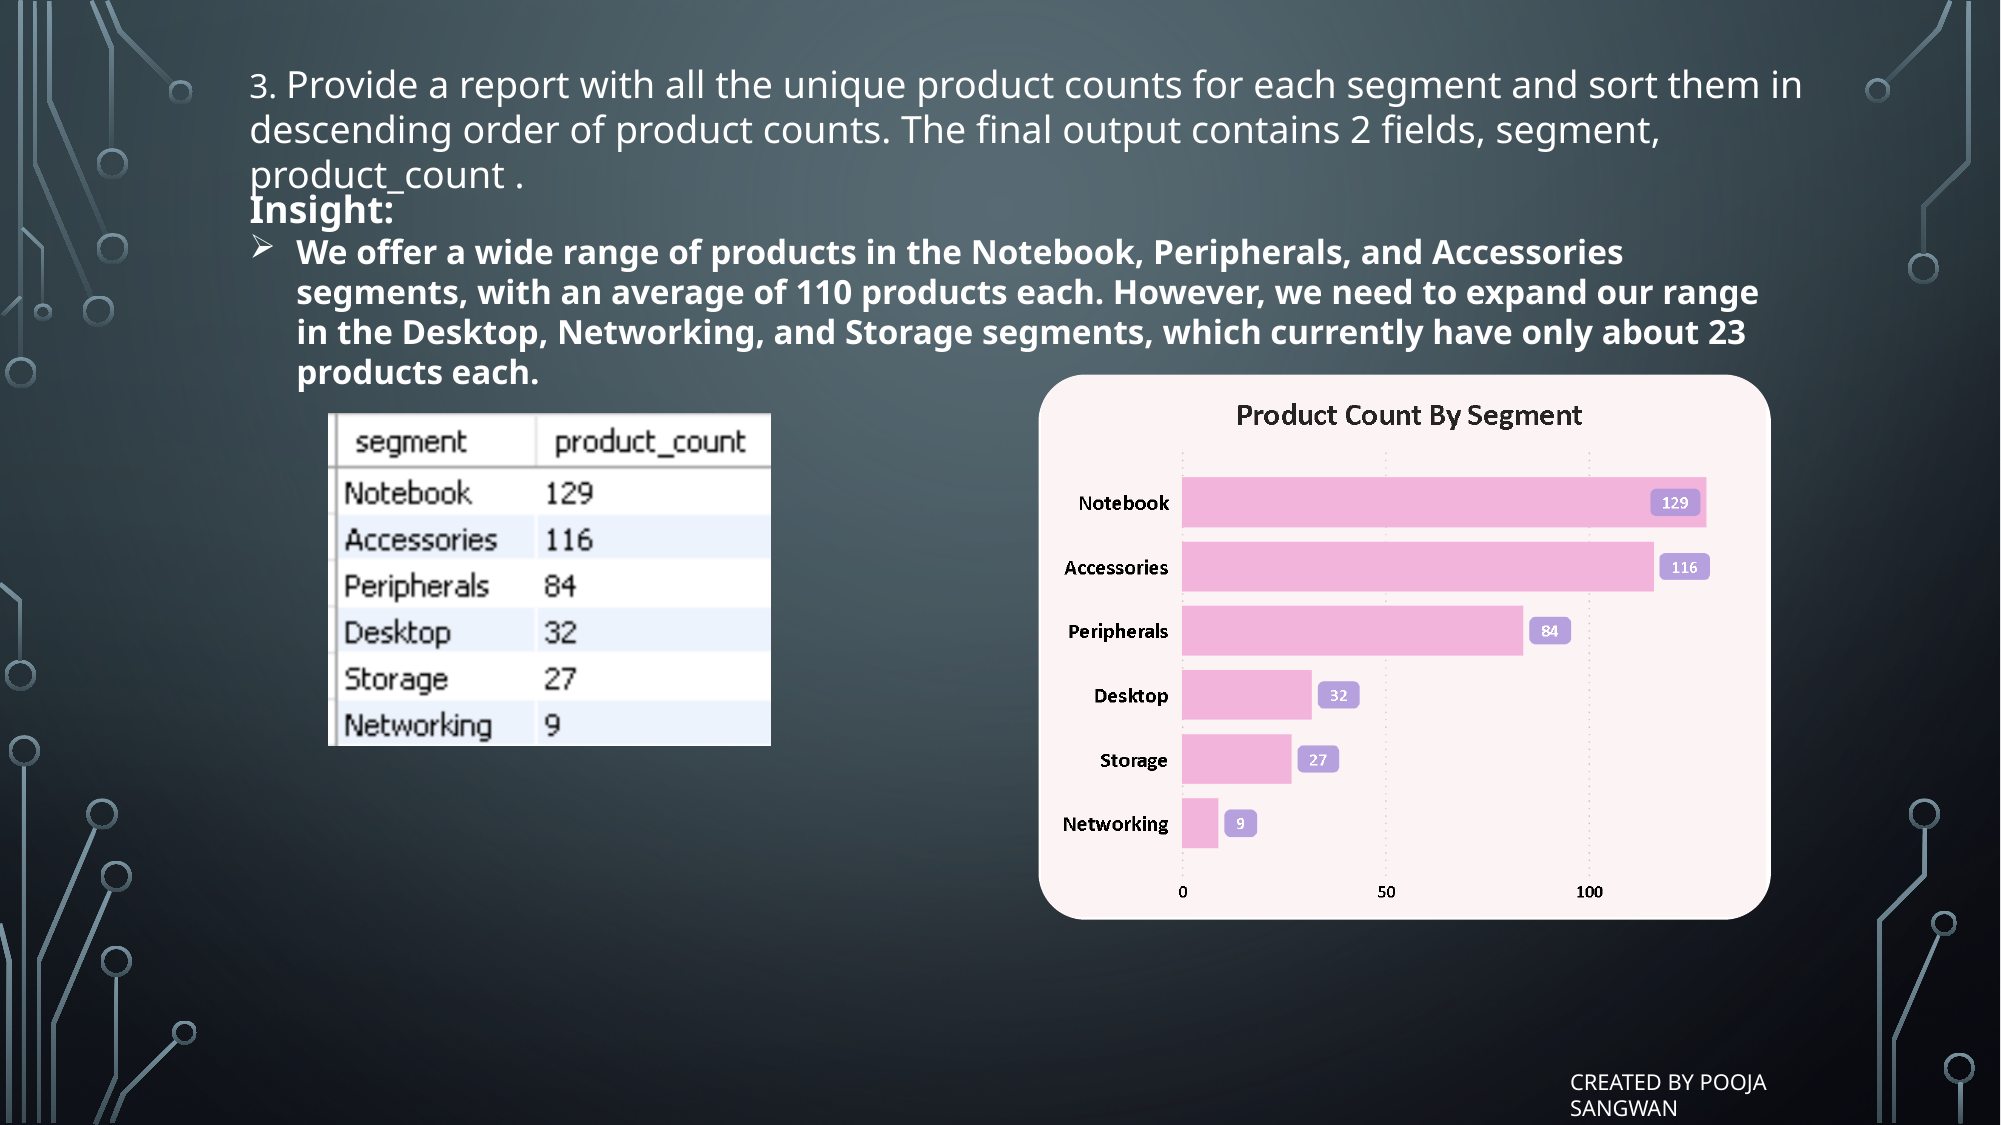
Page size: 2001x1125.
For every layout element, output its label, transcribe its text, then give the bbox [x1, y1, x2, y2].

picture [1038, 374, 1772, 920]
footer Created by Pooja Sangwan [1555, 1065, 1879, 1125]
text_box Insight: We offer a wide range of products in the Notebook, Peripherals, and Accessories segments, with an average of 110 products each. However, we need to expand our range in the Desktop, Networking, and Storage segments, which currently have only about 23 products each. [234, 178, 1814, 399]
picture [328, 412, 771, 747]
text_box 3. Provide a report with all the unique product counts for each segment and sort them in descending order of product counts. The final output contains 2 fields, segment, product_count . [234, 53, 1869, 204]
